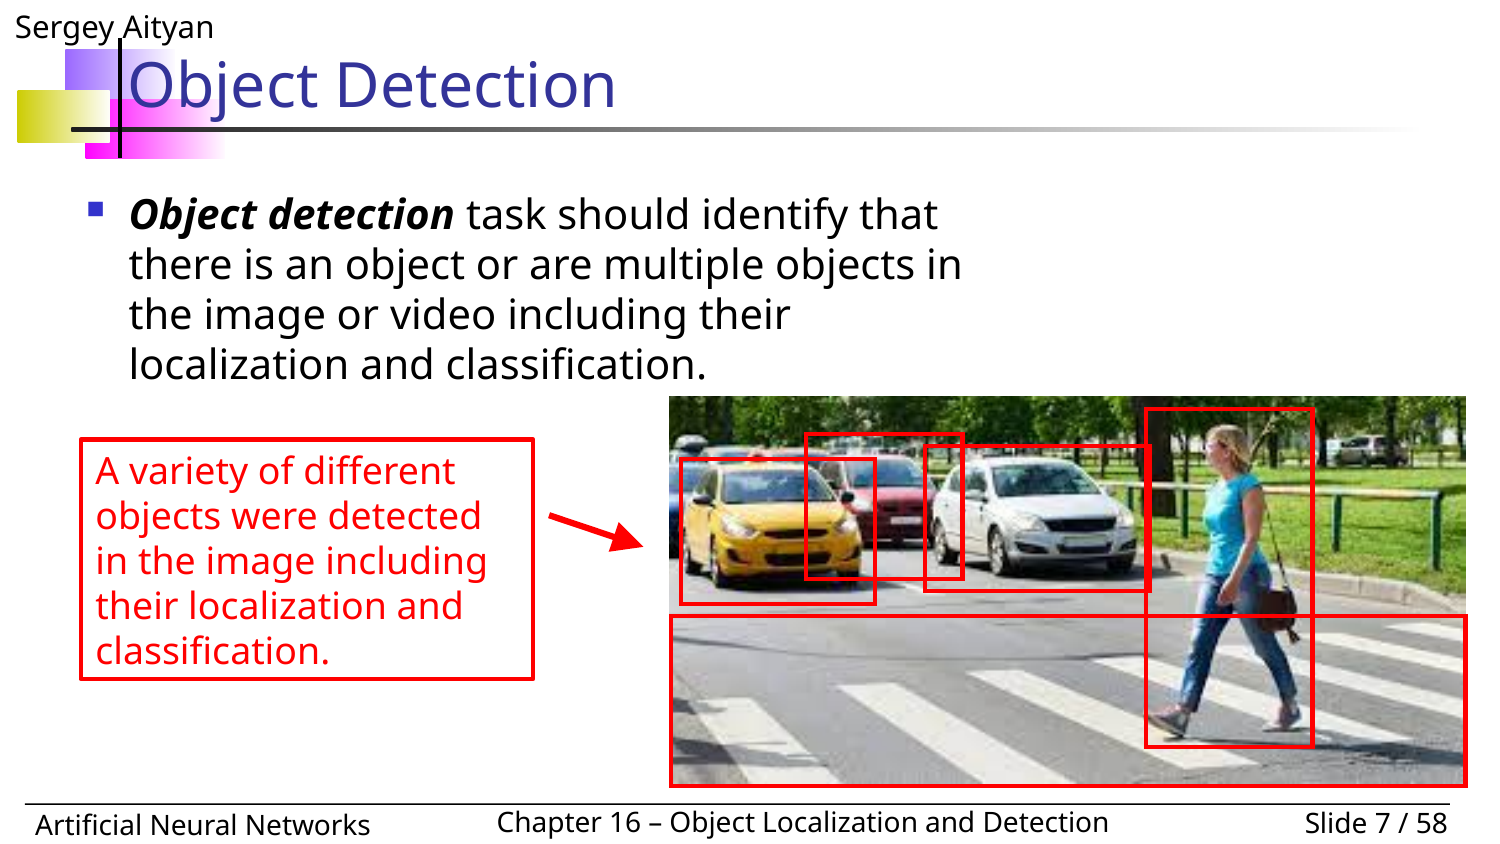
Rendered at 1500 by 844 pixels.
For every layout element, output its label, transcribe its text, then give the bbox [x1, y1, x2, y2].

title Object Detection [112, 46, 1488, 128]
list Object detection task should identify that there is an object or are multiple objects in the image or video including their localization and classification. [71, 180, 1000, 335]
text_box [80, 396, 1466, 787]
